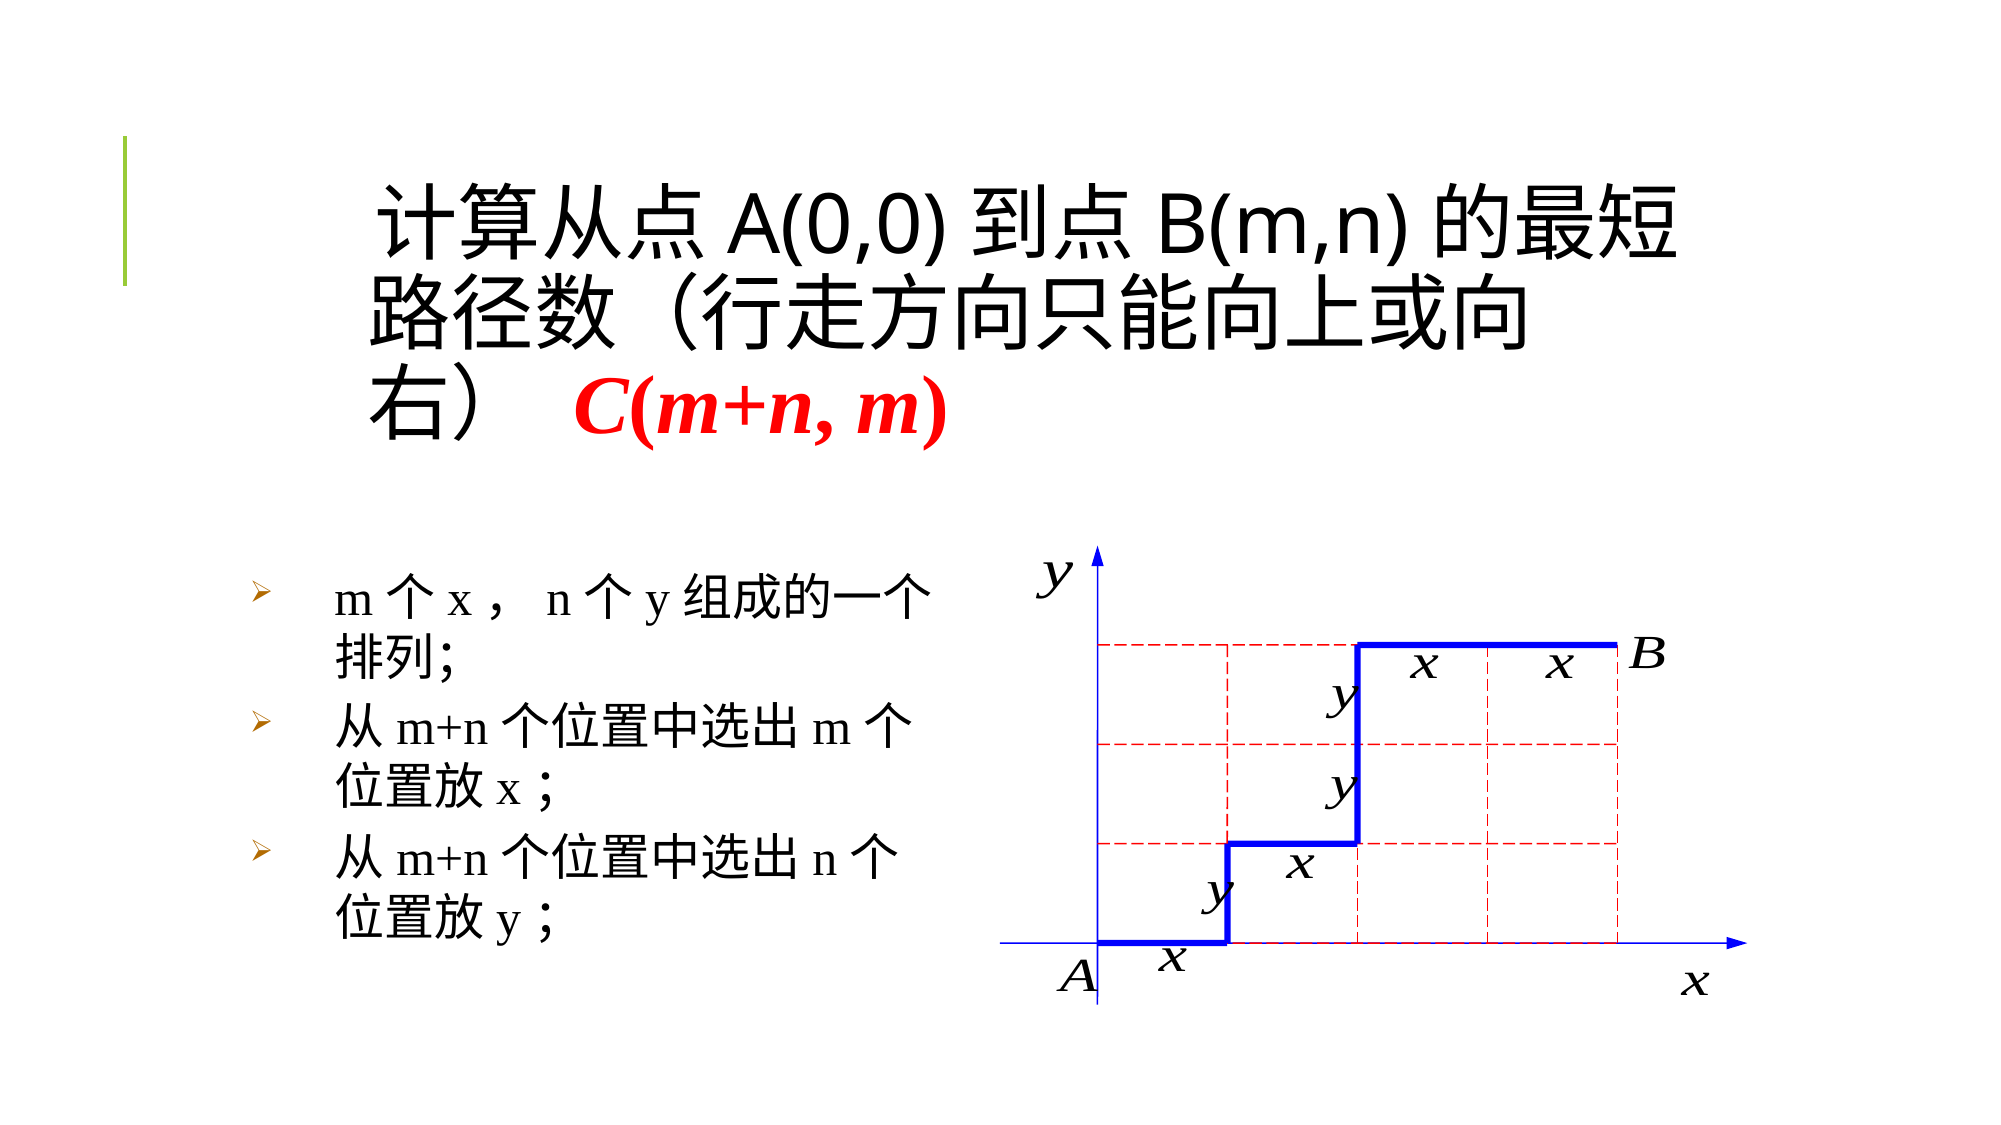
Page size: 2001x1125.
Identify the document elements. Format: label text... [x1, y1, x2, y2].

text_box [999, 545, 1748, 1009]
text_box m个x，n个y组成的一个排列； 从m+n个位置中选出m个位置放x； 从m+n个位置中选出n个位置放y； [235, 557, 963, 1035]
list 计算从点A(0,0)到点B(m,n)的最短路径数（行走方向只能向上或向右） C(m+n, m) [345, 174, 1704, 387]
